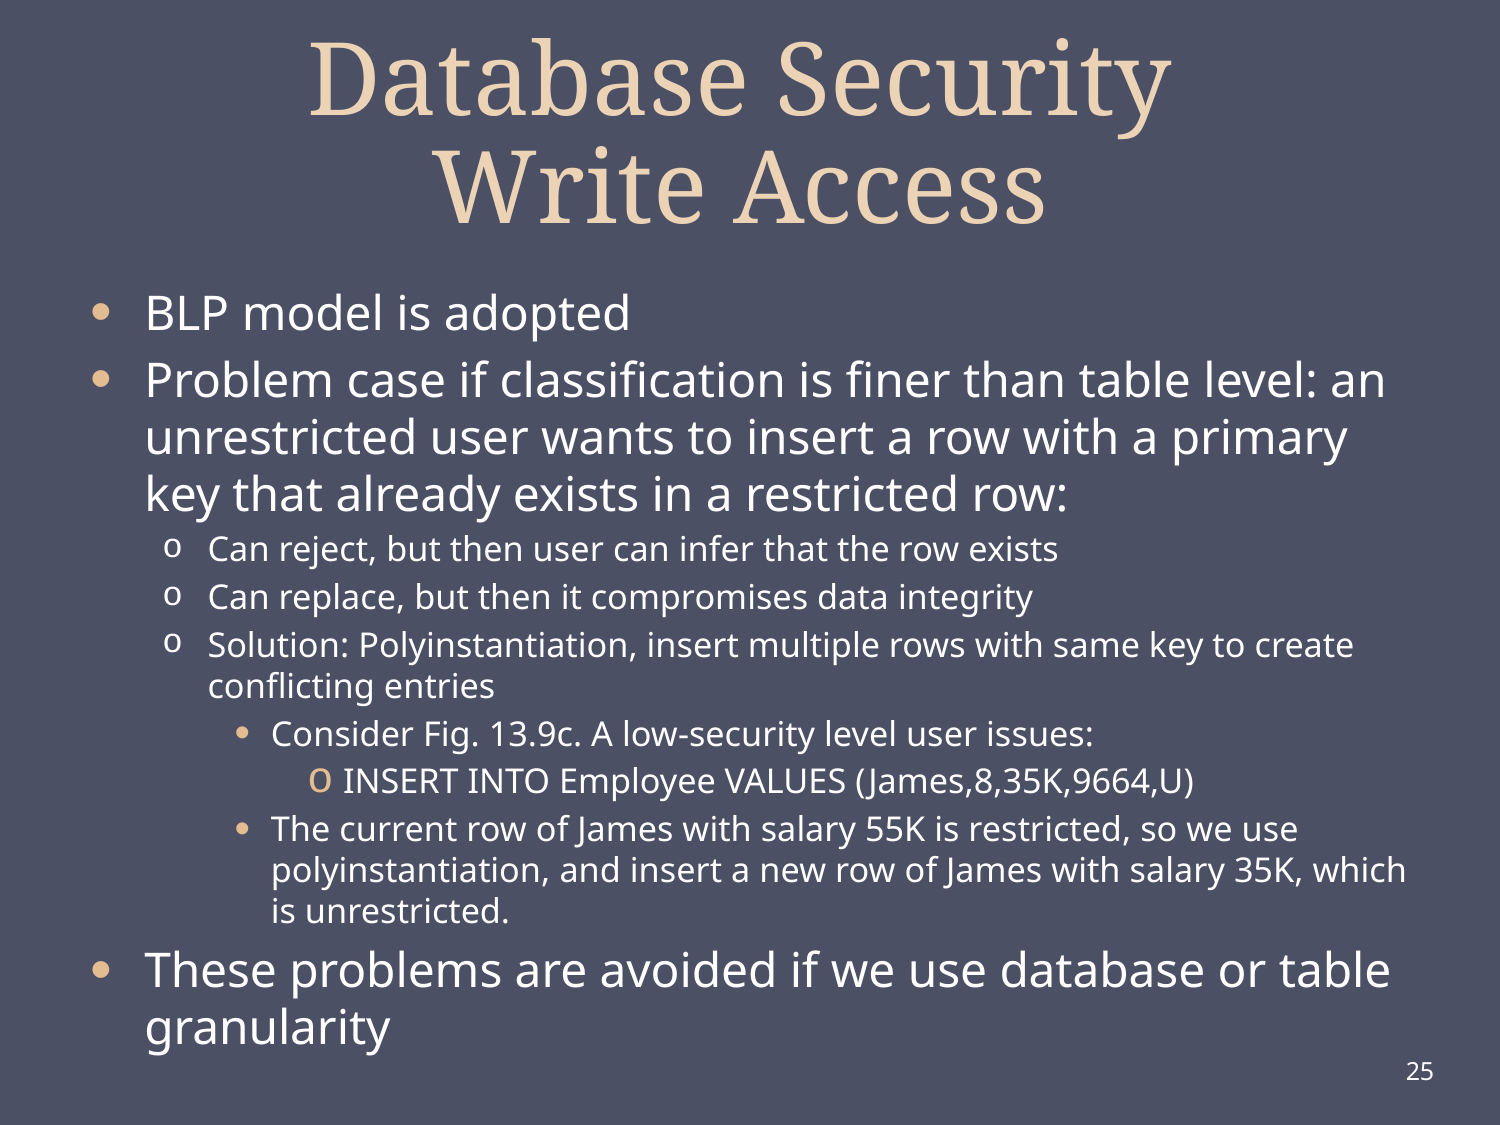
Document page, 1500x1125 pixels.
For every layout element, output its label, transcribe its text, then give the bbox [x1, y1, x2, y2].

title Database Security Write Access [64, 19, 1415, 252]
list BLP model is adopted Problem case if classification is finer than table level: an unrestricted user wants to insert a row with a primary key that already exists in a restricted row: Can reject, but then user can infer that the row exists Can replace, but then it compromises data integrity Solution: Polyinstantiation, insert multiple rows with same key to create conflicting entries Consider Fig. 13.9c. A low-security level user issues: INSERT INTO Employee VALUES (James,8,35K,9664,U) The current row of James with salary 55K is restricted, so we use polyinstantiation, and insert a new row of James with salary 35K, which is unrestricted. These problems are avoided if we use database or table granularity [75, 275, 1425, 1071]
slide_number 25 [1401, 1042, 1494, 1103]
